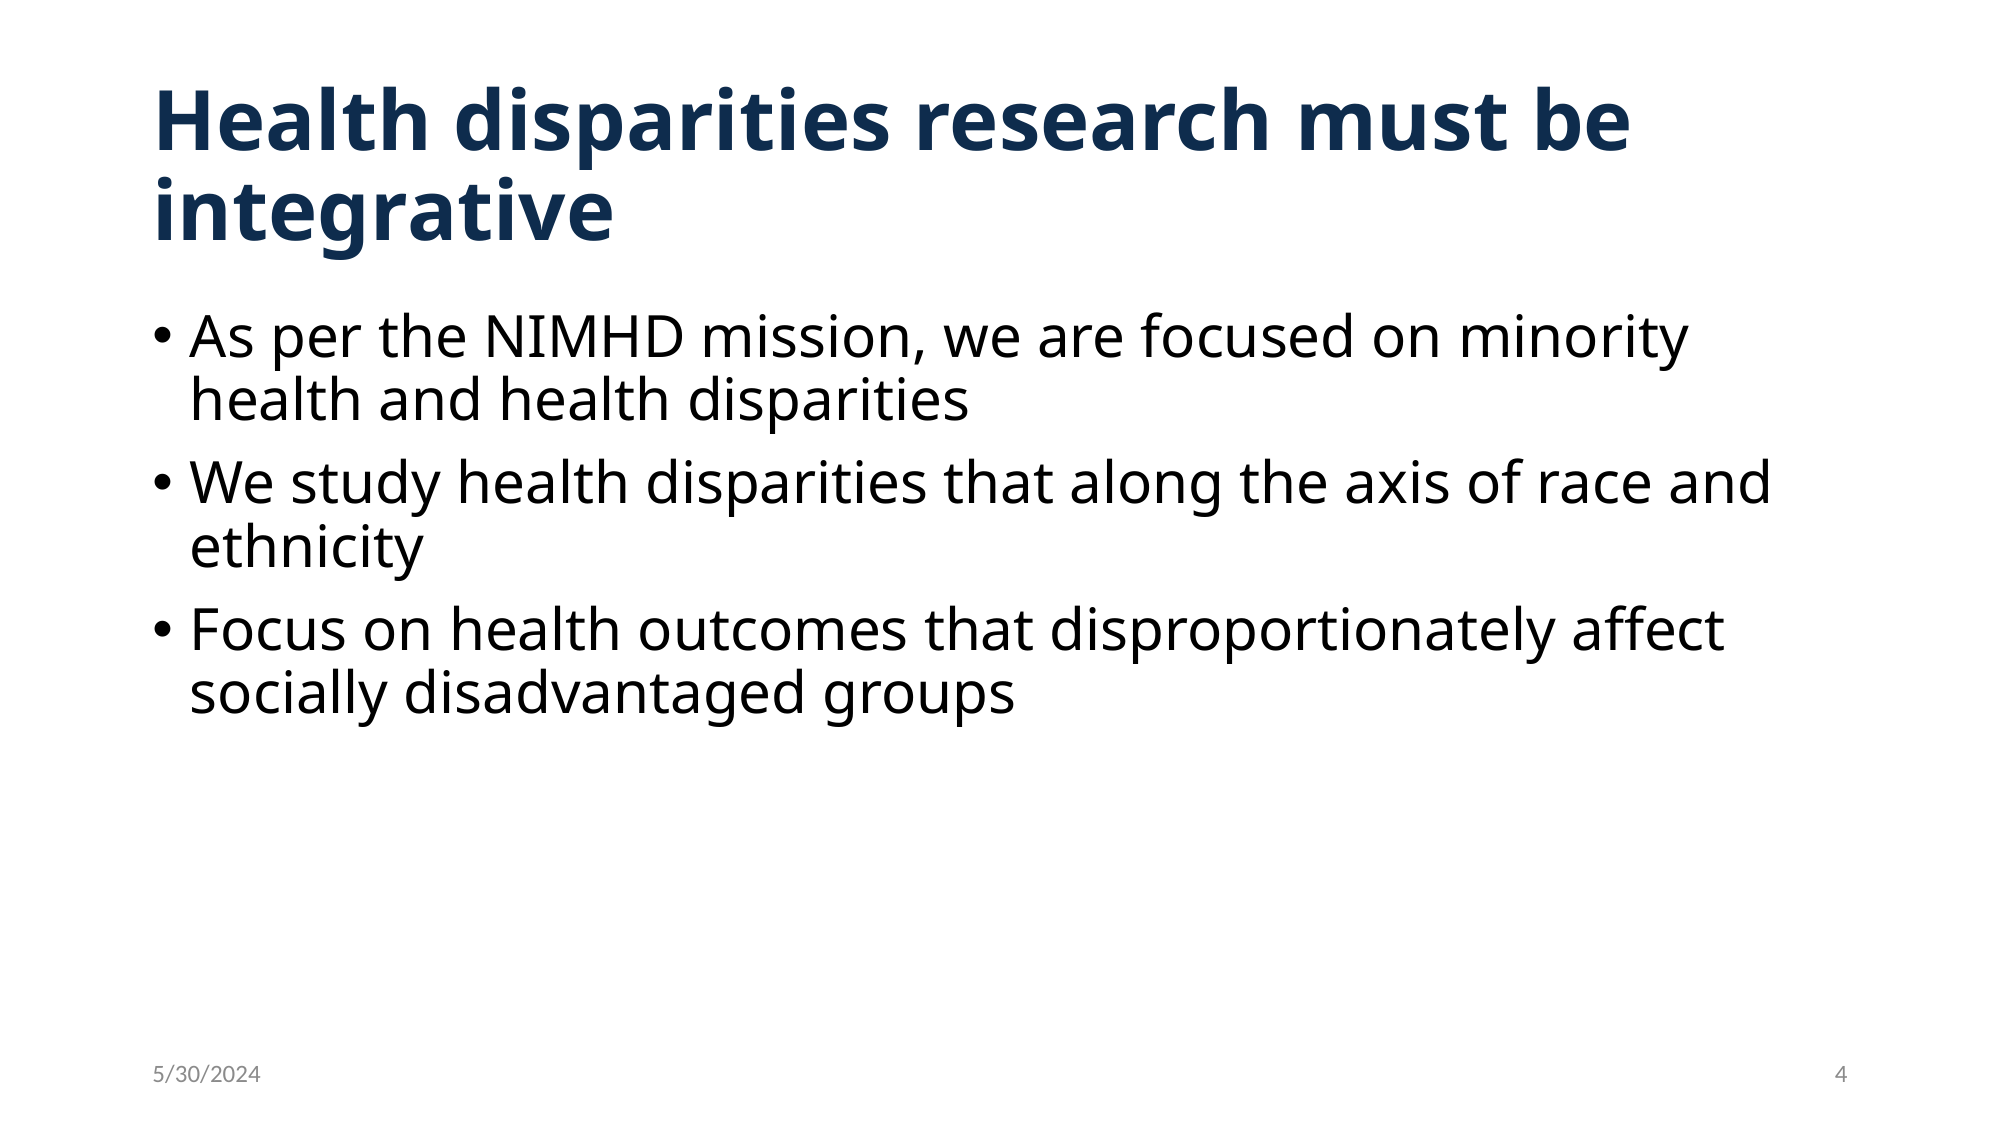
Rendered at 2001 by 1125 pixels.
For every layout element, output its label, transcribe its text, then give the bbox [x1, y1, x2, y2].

list As per the NIMHD mission, we are focused on minority health and health disparities We study health disparities that along the axis of race and ethnicity Focus on health outcomes that disproportionately affect socially disadvantaged groups [137, 299, 1863, 1014]
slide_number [137, 1042, 588, 1103]
title Health disparities research must be integrative [137, 59, 1863, 278]
slide_number 4 [1412, 1042, 1863, 1103]
